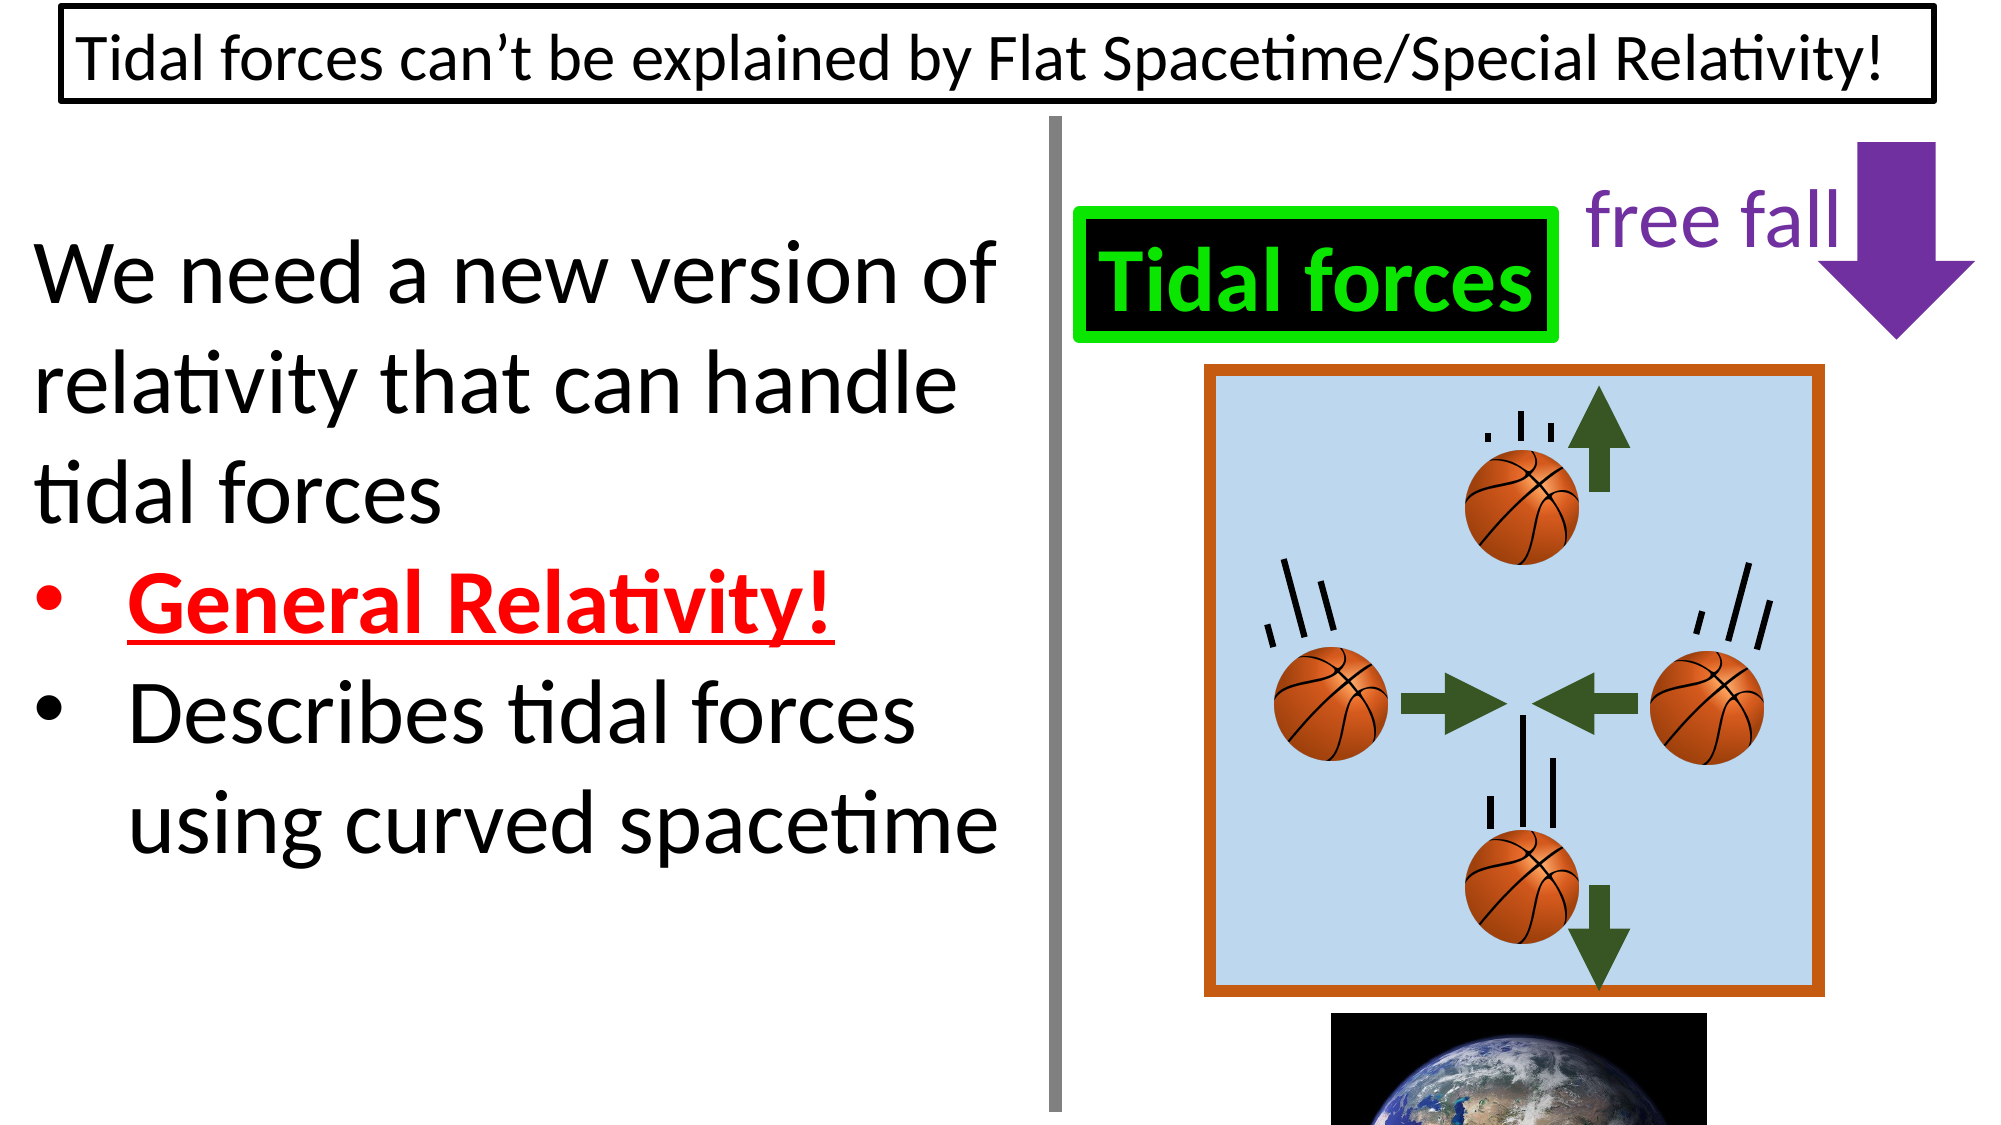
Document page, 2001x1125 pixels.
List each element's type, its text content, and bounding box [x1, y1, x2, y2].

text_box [1695, 570, 1779, 634]
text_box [1503, 395, 1535, 458]
text_box We need a new version of relativity that can handle tidal forces General Relativity! Describes tidal forces using curved spacetime [1056, 204, 1061, 880]
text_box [1533, 143, 1973, 339]
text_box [1251, 567, 1335, 631]
text_box Tidal forces [1079, 212, 1533, 338]
text_box Tidal forces can’t be explained by Flat Spacetime/Special Relativity! [60, 6, 1935, 101]
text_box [1210, 369, 1819, 1125]
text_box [1465, 740, 1579, 804]
text_box We need a new version of relativity that can handle tidal forces General Relativity! Describes tidal forces using curved spacetime [18, 204, 1055, 880]
